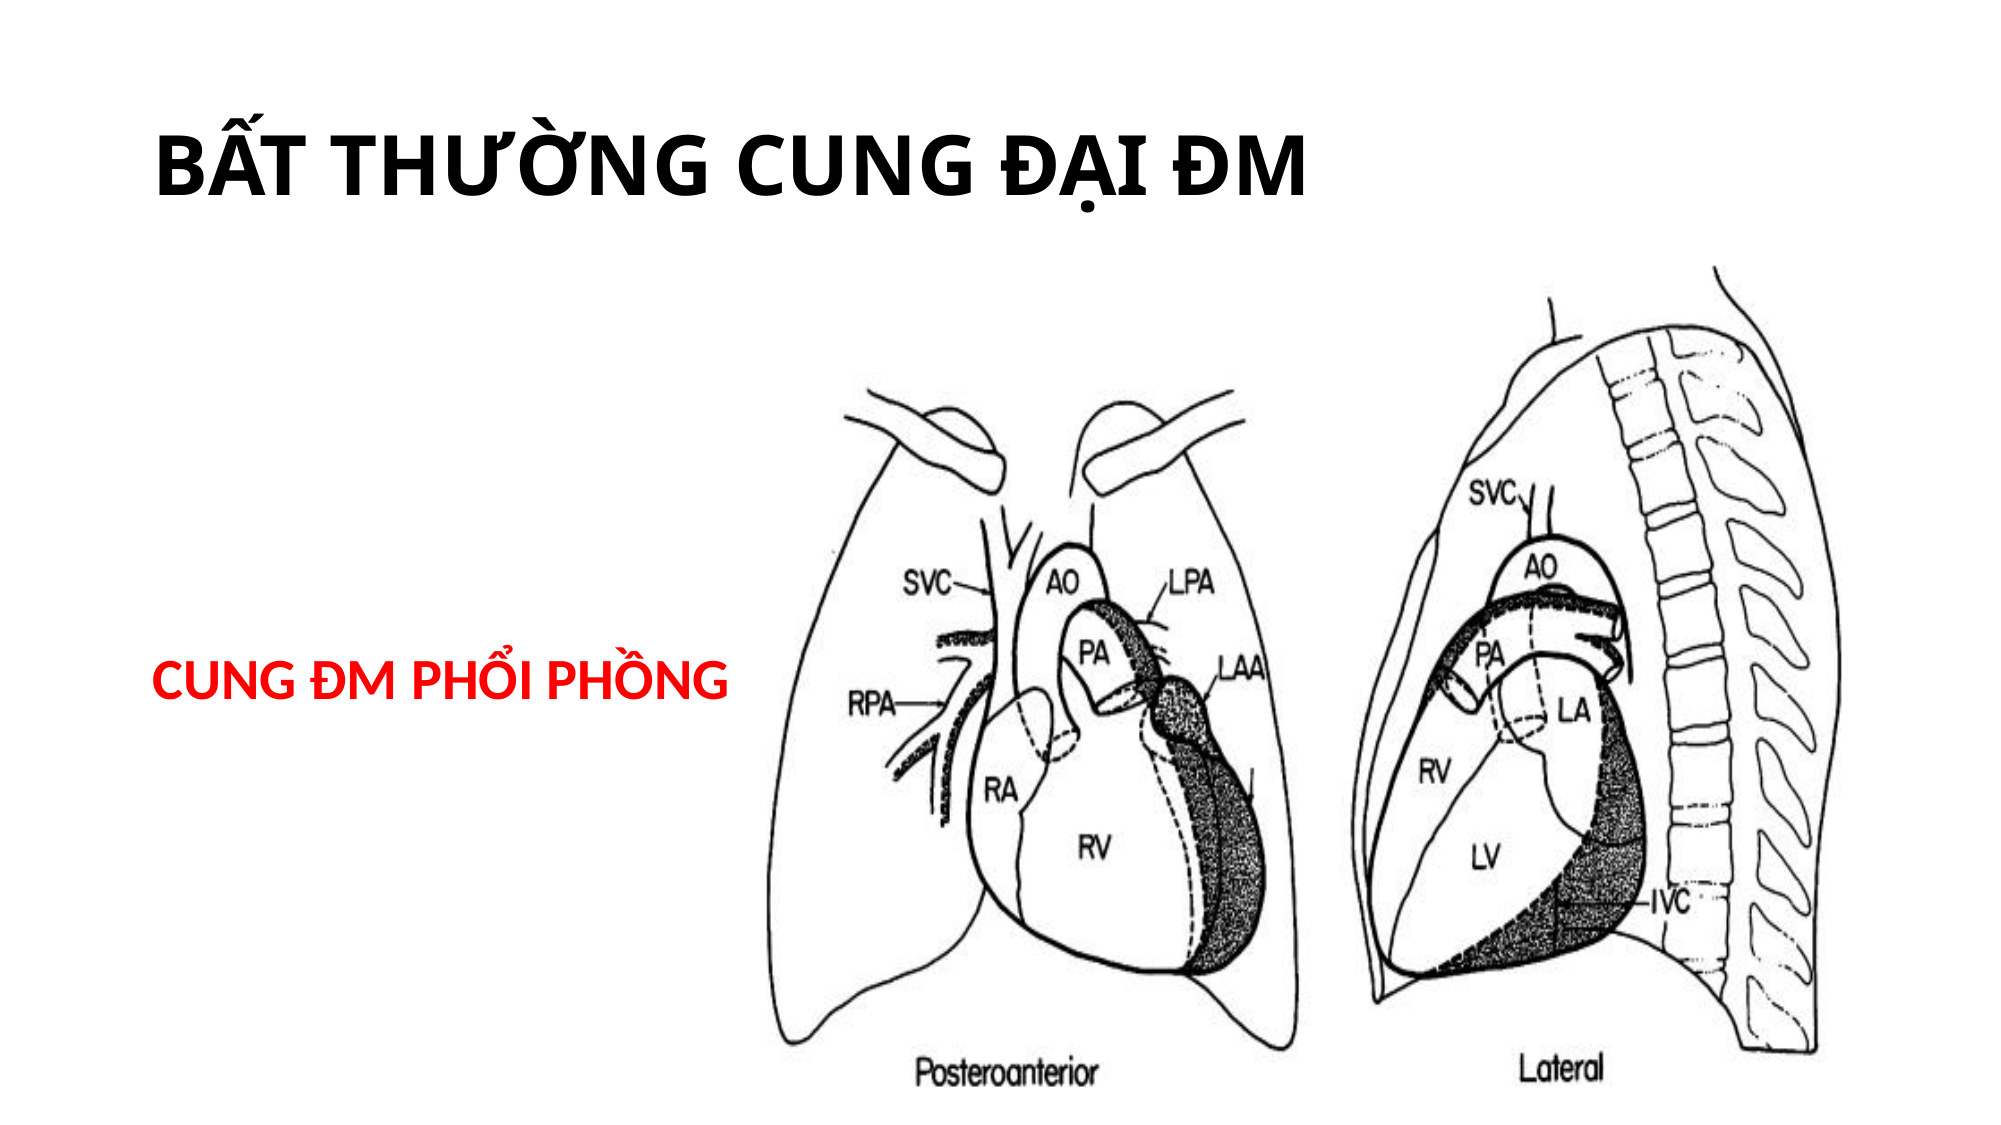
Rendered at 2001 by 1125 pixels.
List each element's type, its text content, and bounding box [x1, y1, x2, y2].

title BẤT THƯỜNG CUNG ĐẠI ĐM [137, 59, 1863, 278]
picture [762, 260, 1863, 1109]
list CUNG ĐM PHỔI PHỒNG [137, 299, 762, 1014]
